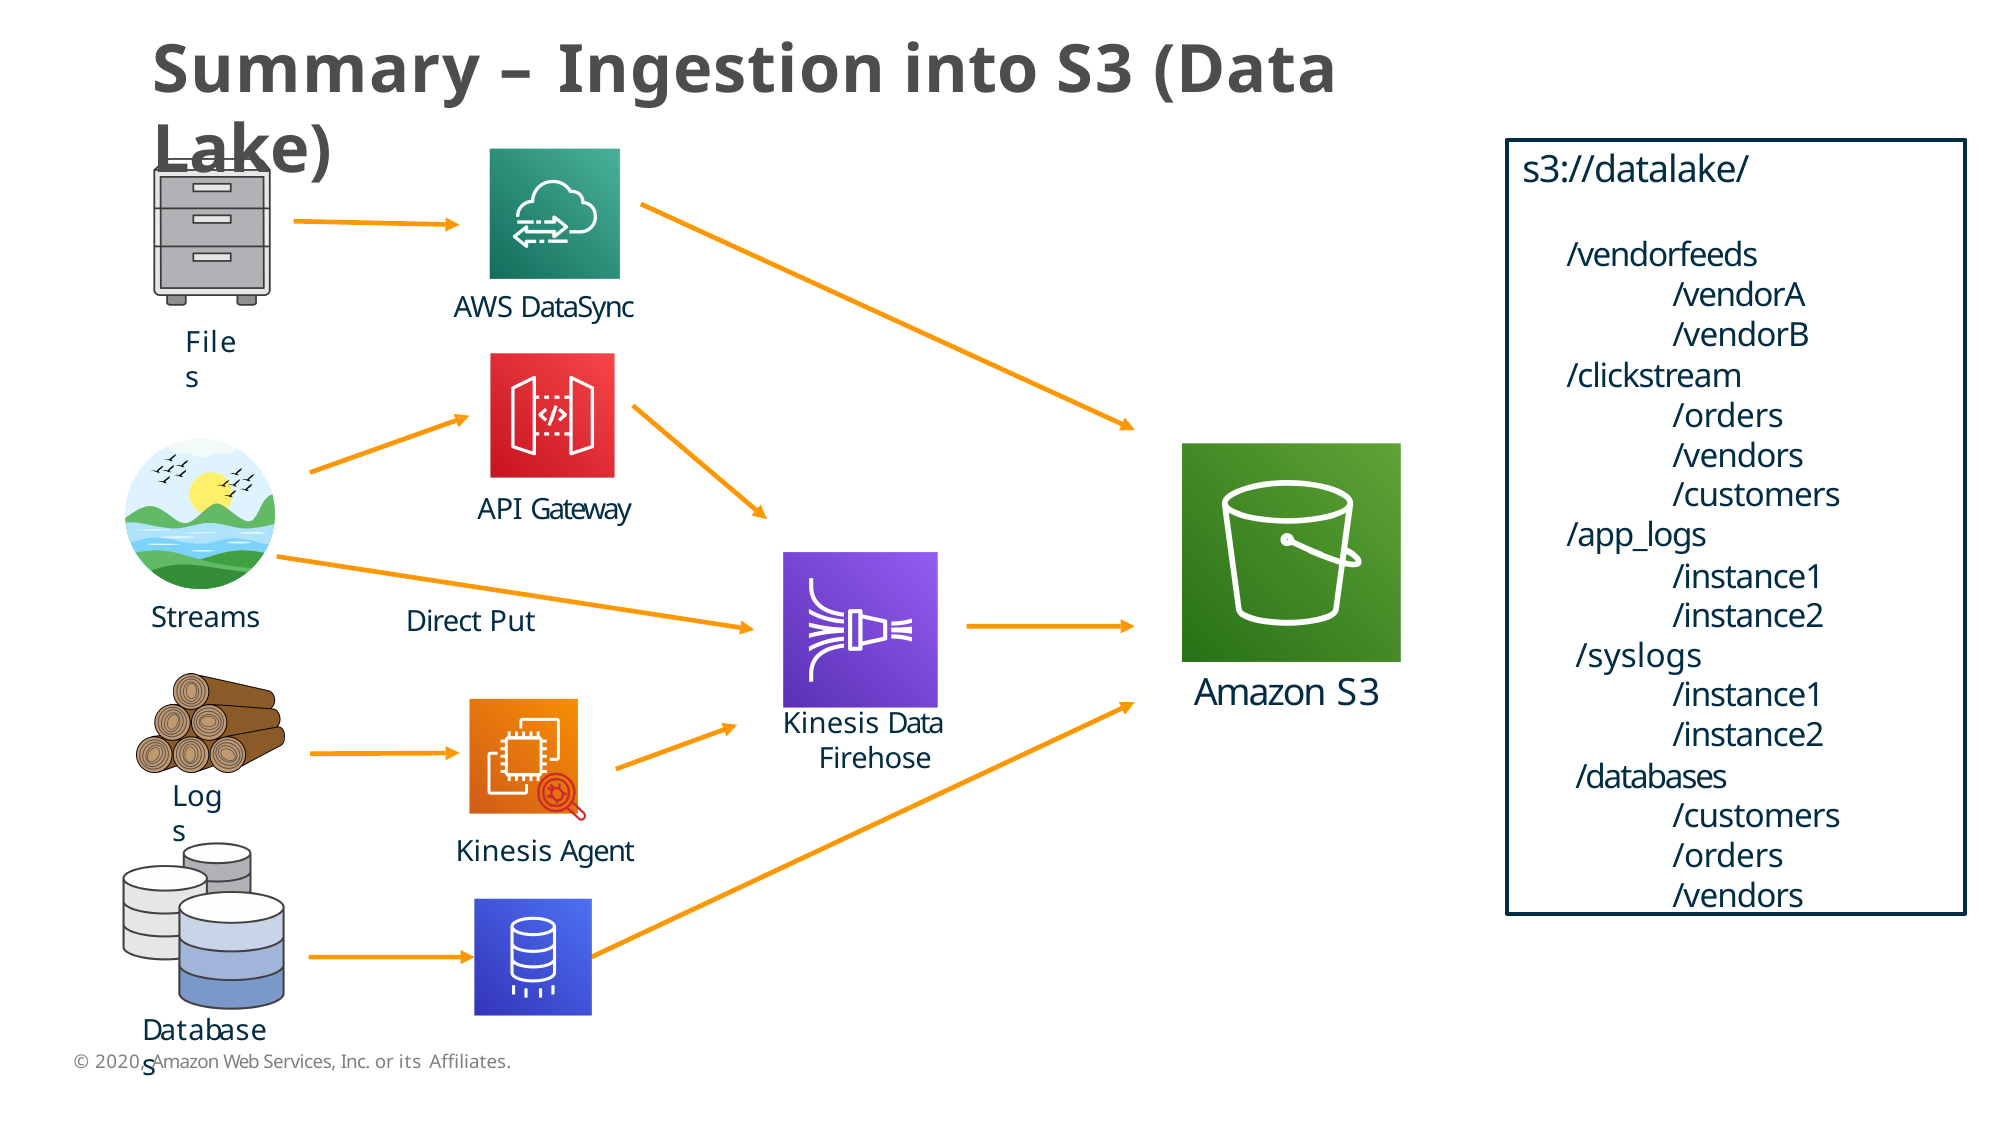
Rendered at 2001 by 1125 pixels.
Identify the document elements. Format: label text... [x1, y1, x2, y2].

text_box Amazon S3 [1191, 671, 1389, 713]
picture [135, 673, 276, 773]
text_box [309, 413, 470, 475]
text_box [659, 215, 1135, 431]
footer © 2020, Amazon Web Services, Inc. or its Affiliates. [71, 1048, 524, 1125]
picture [489, 148, 620, 280]
picture [490, 353, 615, 479]
text_box AWS DataSync [463, 286, 650, 324]
text_box Files [182, 327, 247, 394]
text_box [966, 619, 1135, 634]
text_box API Gateway [475, 488, 647, 526]
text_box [104, 439, 303, 1025]
text_box [943, 701, 1135, 795]
picture [1182, 443, 1401, 662]
title Summary – Ingestion into S3 (Data Lake) [150, 24, 1418, 215]
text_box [276, 552, 939, 1017]
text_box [125, 145, 460, 319]
text_box [631, 403, 767, 520]
text_box s3://datalake/ /vendorfeeds /vendorA /vendorB /clickstream /orders /vendors /customers /app_logs /instance1 /instance2 /syslogs /instance1 /instance2 /databases /customers /orders /vendors [1507, 139, 1965, 914]
text_box Databases [140, 1033, 280, 1048]
